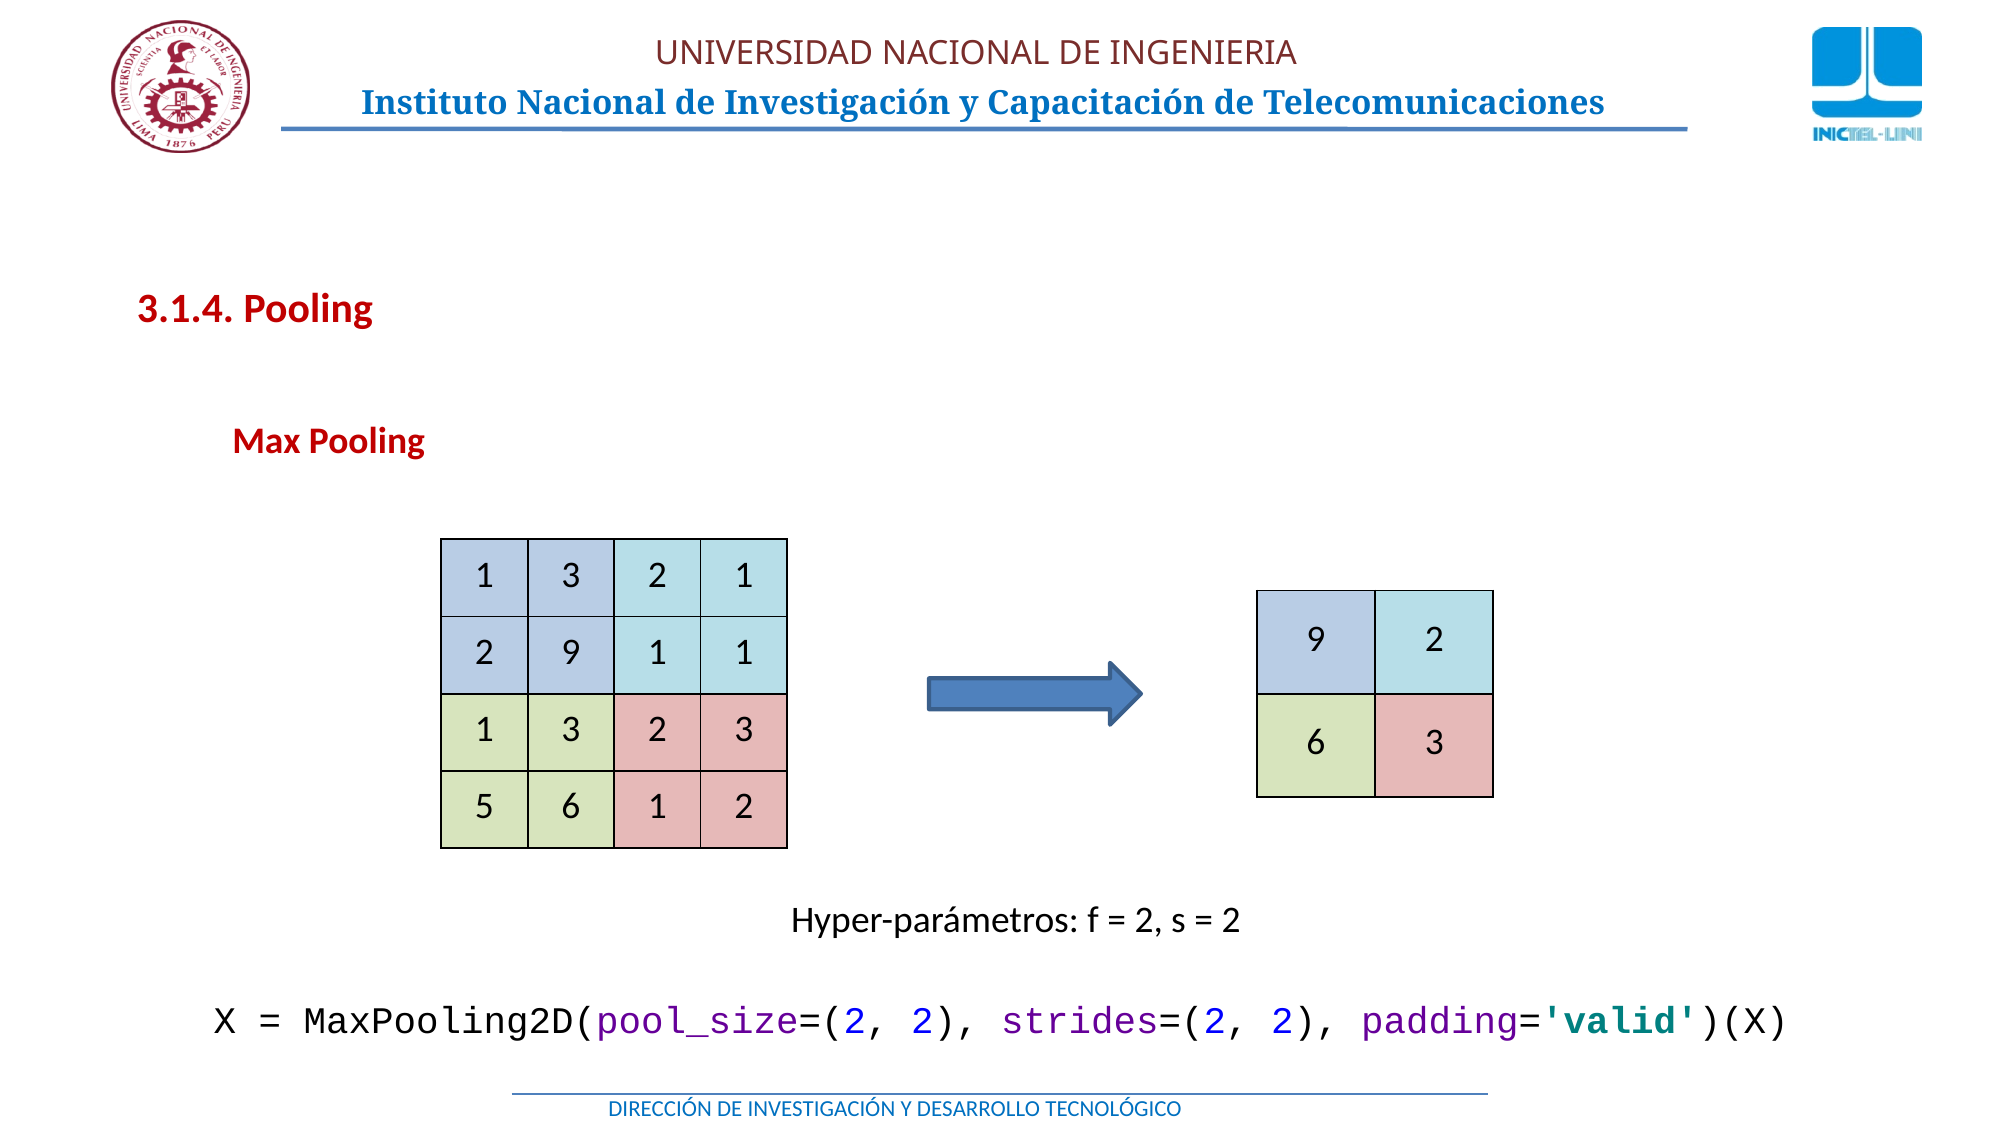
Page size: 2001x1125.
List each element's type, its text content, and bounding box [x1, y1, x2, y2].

table_header 9 [1258, 591, 1374, 693]
table_cell 3 [529, 695, 613, 770]
picture [1912, 27, 1922, 33]
table_cell 1 [615, 772, 700, 847]
table_header 1 [701, 540, 786, 616]
table_header 2 [615, 540, 700, 616]
table_header 1 [442, 540, 527, 616]
table_cell 1 [615, 617, 700, 693]
table_cell 1 [701, 617, 786, 693]
table_cell 2 [615, 695, 700, 770]
table_cell 6 [529, 772, 613, 847]
table_cell 2 [701, 772, 786, 847]
picture [1812, 109, 1922, 141]
text_box [926, 660, 1144, 727]
text_box X = MaxPooling2D(pool_size=(2, 2), strides=(2, 2), padding='valid')(X) [198, 988, 1835, 1049]
picture [1812, 27, 1821, 38]
text_box Max Pooling [217, 408, 441, 469]
table_cell 5 [442, 772, 527, 847]
table_cell 9 [529, 617, 613, 693]
table_cell 3 [701, 695, 786, 770]
table_cell 2 [442, 617, 527, 693]
text_box 3.1.4. Pooling [122, 273, 389, 339]
table_cell 3 [1376, 695, 1492, 796]
table_header 3 [529, 540, 613, 616]
picture [1812, 27, 1922, 101]
picture [111, 20, 250, 153]
table_header 2 [1376, 591, 1492, 693]
table_cell 1 [442, 695, 527, 770]
text_box Hyper-parámetros: f = 2, s = 2 [776, 887, 1257, 948]
table_cell 6 [1258, 695, 1374, 796]
